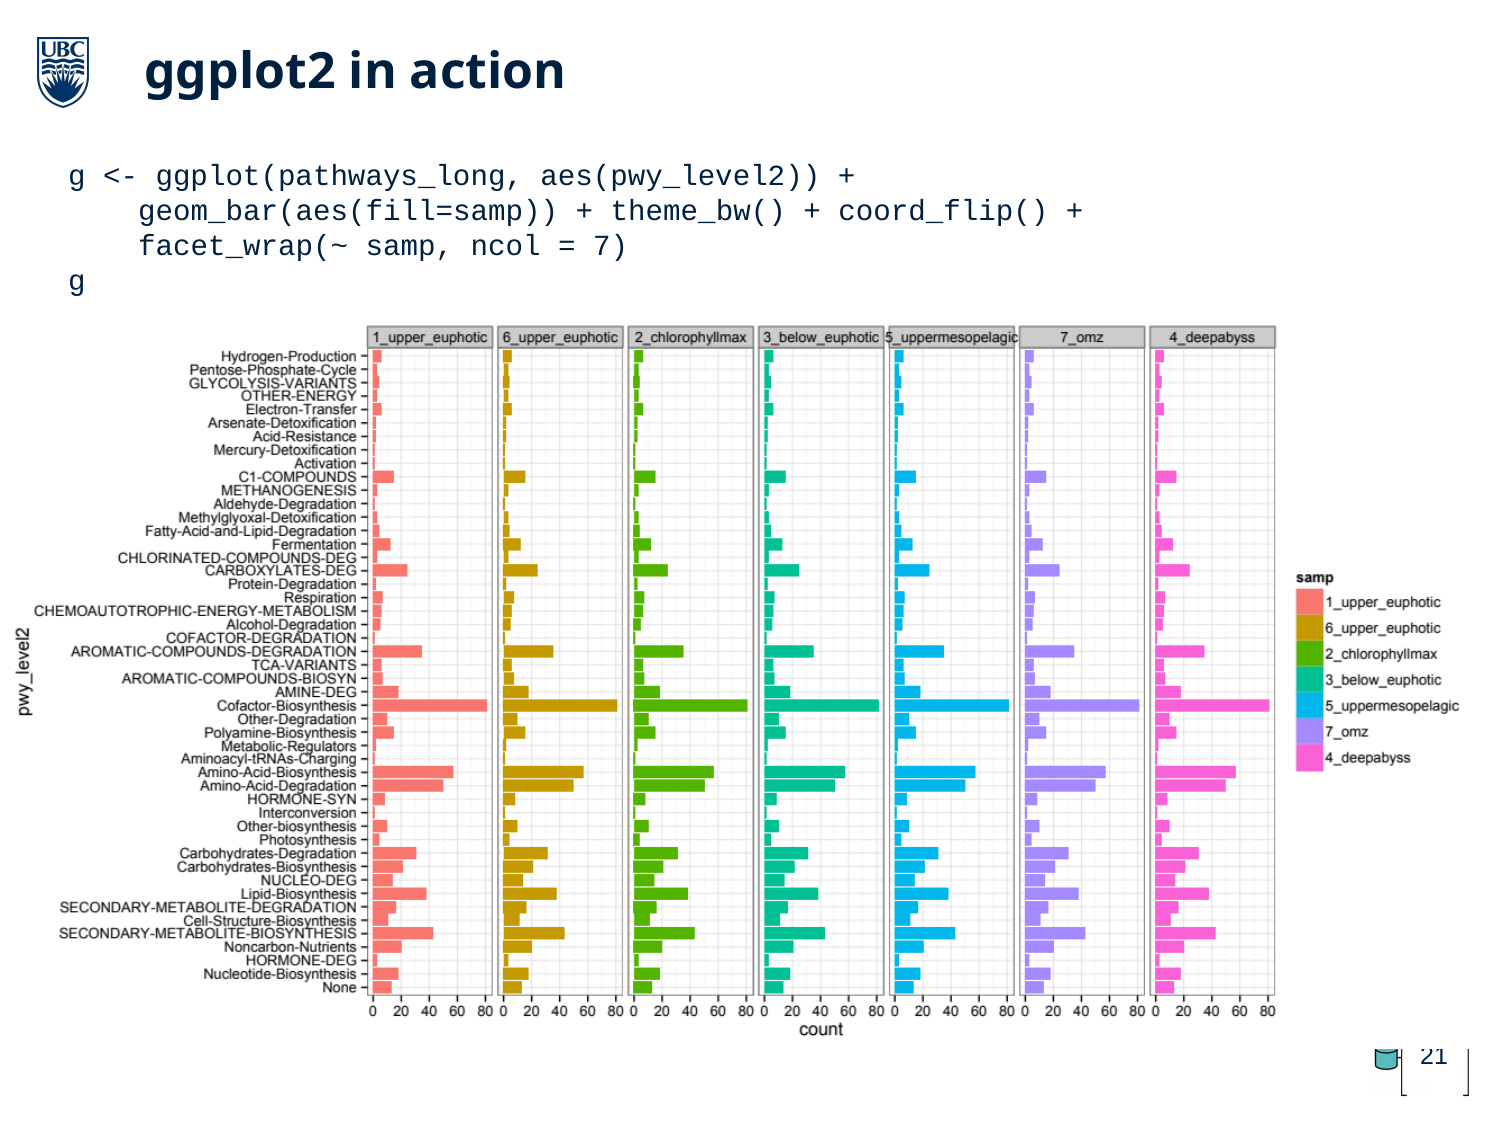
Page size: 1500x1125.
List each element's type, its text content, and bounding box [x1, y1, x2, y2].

picture [37, 37, 89, 108]
picture [0, 305, 1500, 1097]
list ggplot2 in action [129, 30, 1370, 121]
text_box g <- ggplot(pathways_long, aes(pwy_level2)) + geom_bar(aes(fill=samp)) + theme_bw() + coord_flip() + facet_wrap(~ samp, ncol = 7) g [53, 148, 1500, 304]
slide_number 21 [1399, 1057, 1469, 1091]
